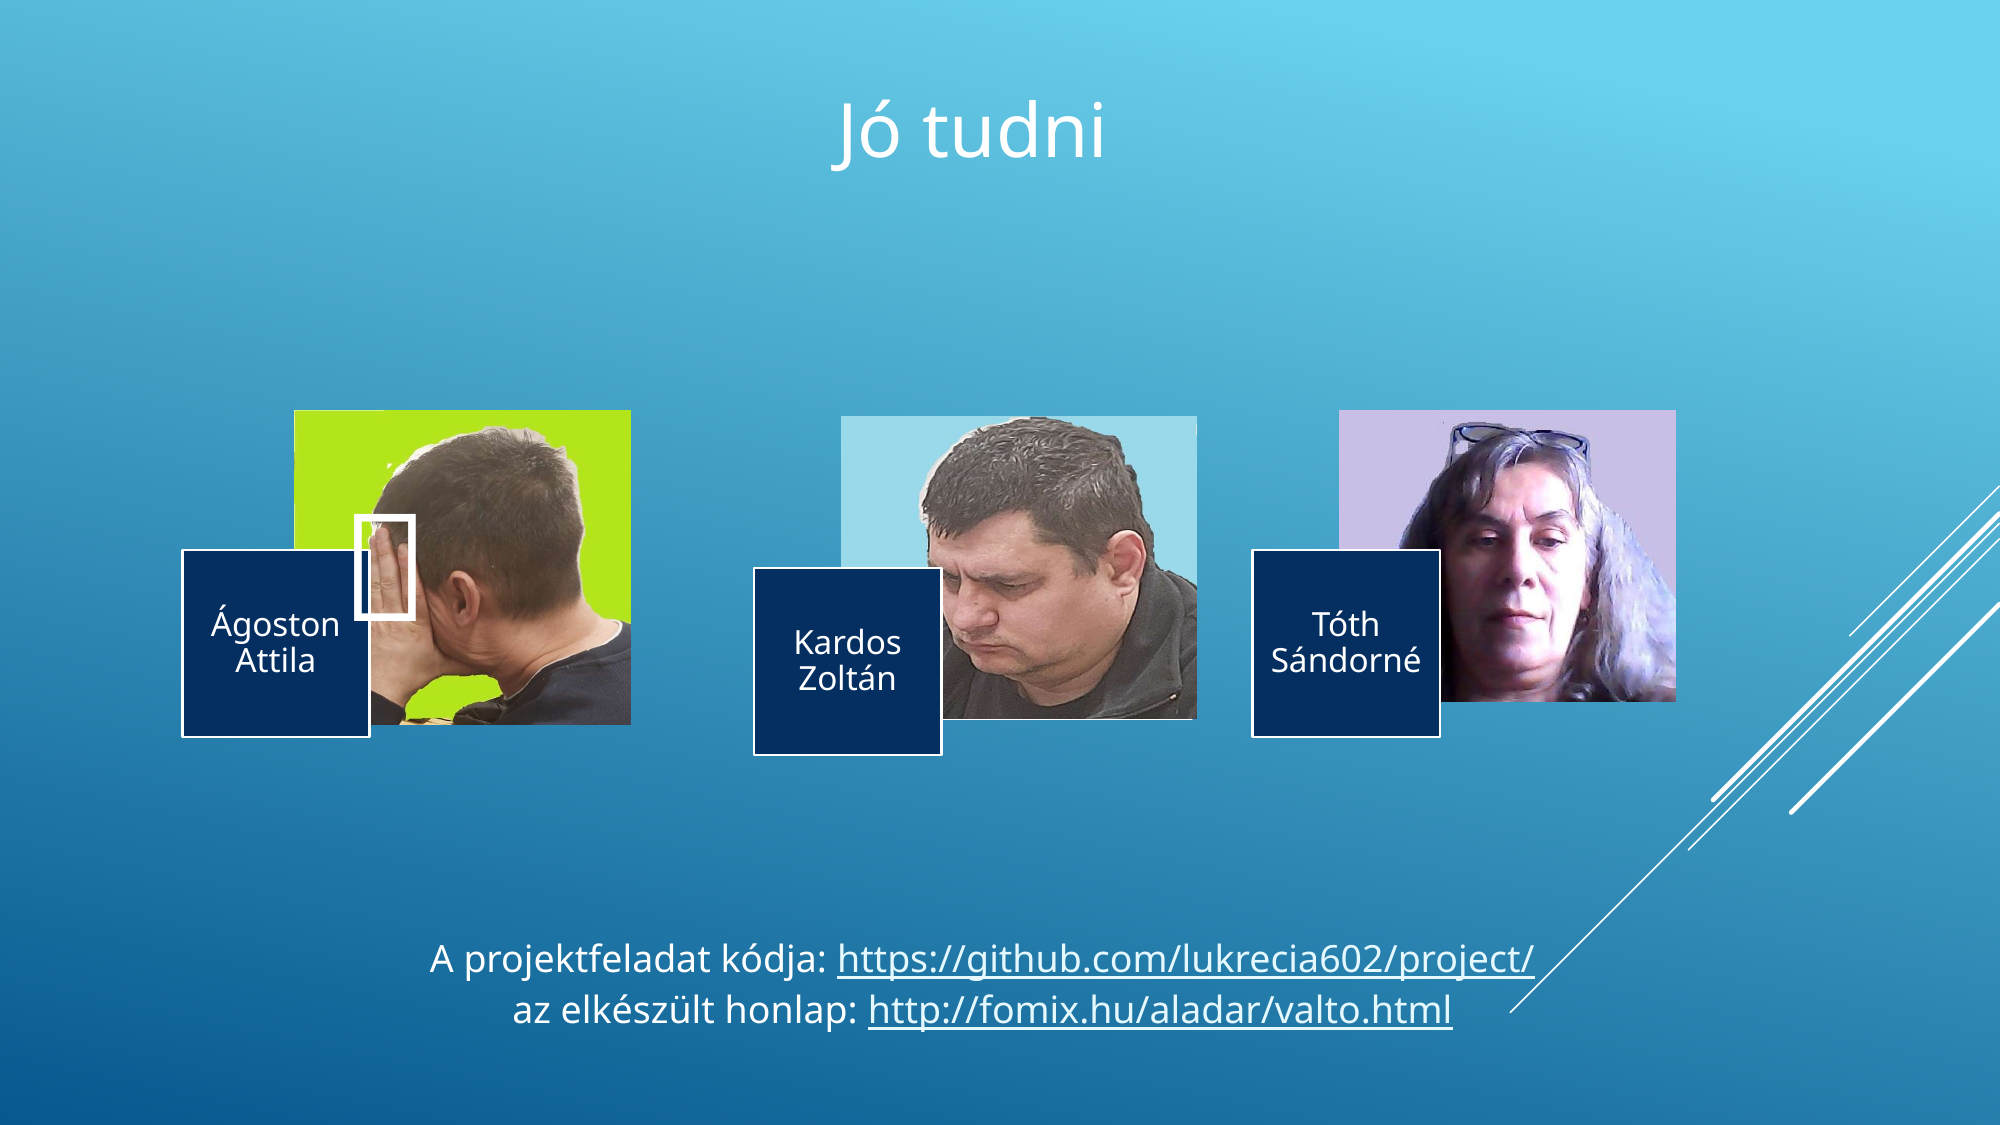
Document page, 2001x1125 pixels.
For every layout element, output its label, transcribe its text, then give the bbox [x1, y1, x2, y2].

picture [1339, 410, 1677, 702]
picture [841, 416, 1197, 720]
text_box Tóth Sándorné [1251, 549, 1441, 738]
text_box Jó tudni [171, 74, 1775, 180]
text_box Kardos Zoltán [753, 567, 943, 756]
text_box Ágoston Attila [181, 549, 371, 738]
picture [294, 410, 632, 725]
text_box A projektfeladat kódja: https://github.com/lukrecia602/project/ az elkészült honlap: http://fomix.hu/aladar/valto.html [87, 927, 1878, 1045]
